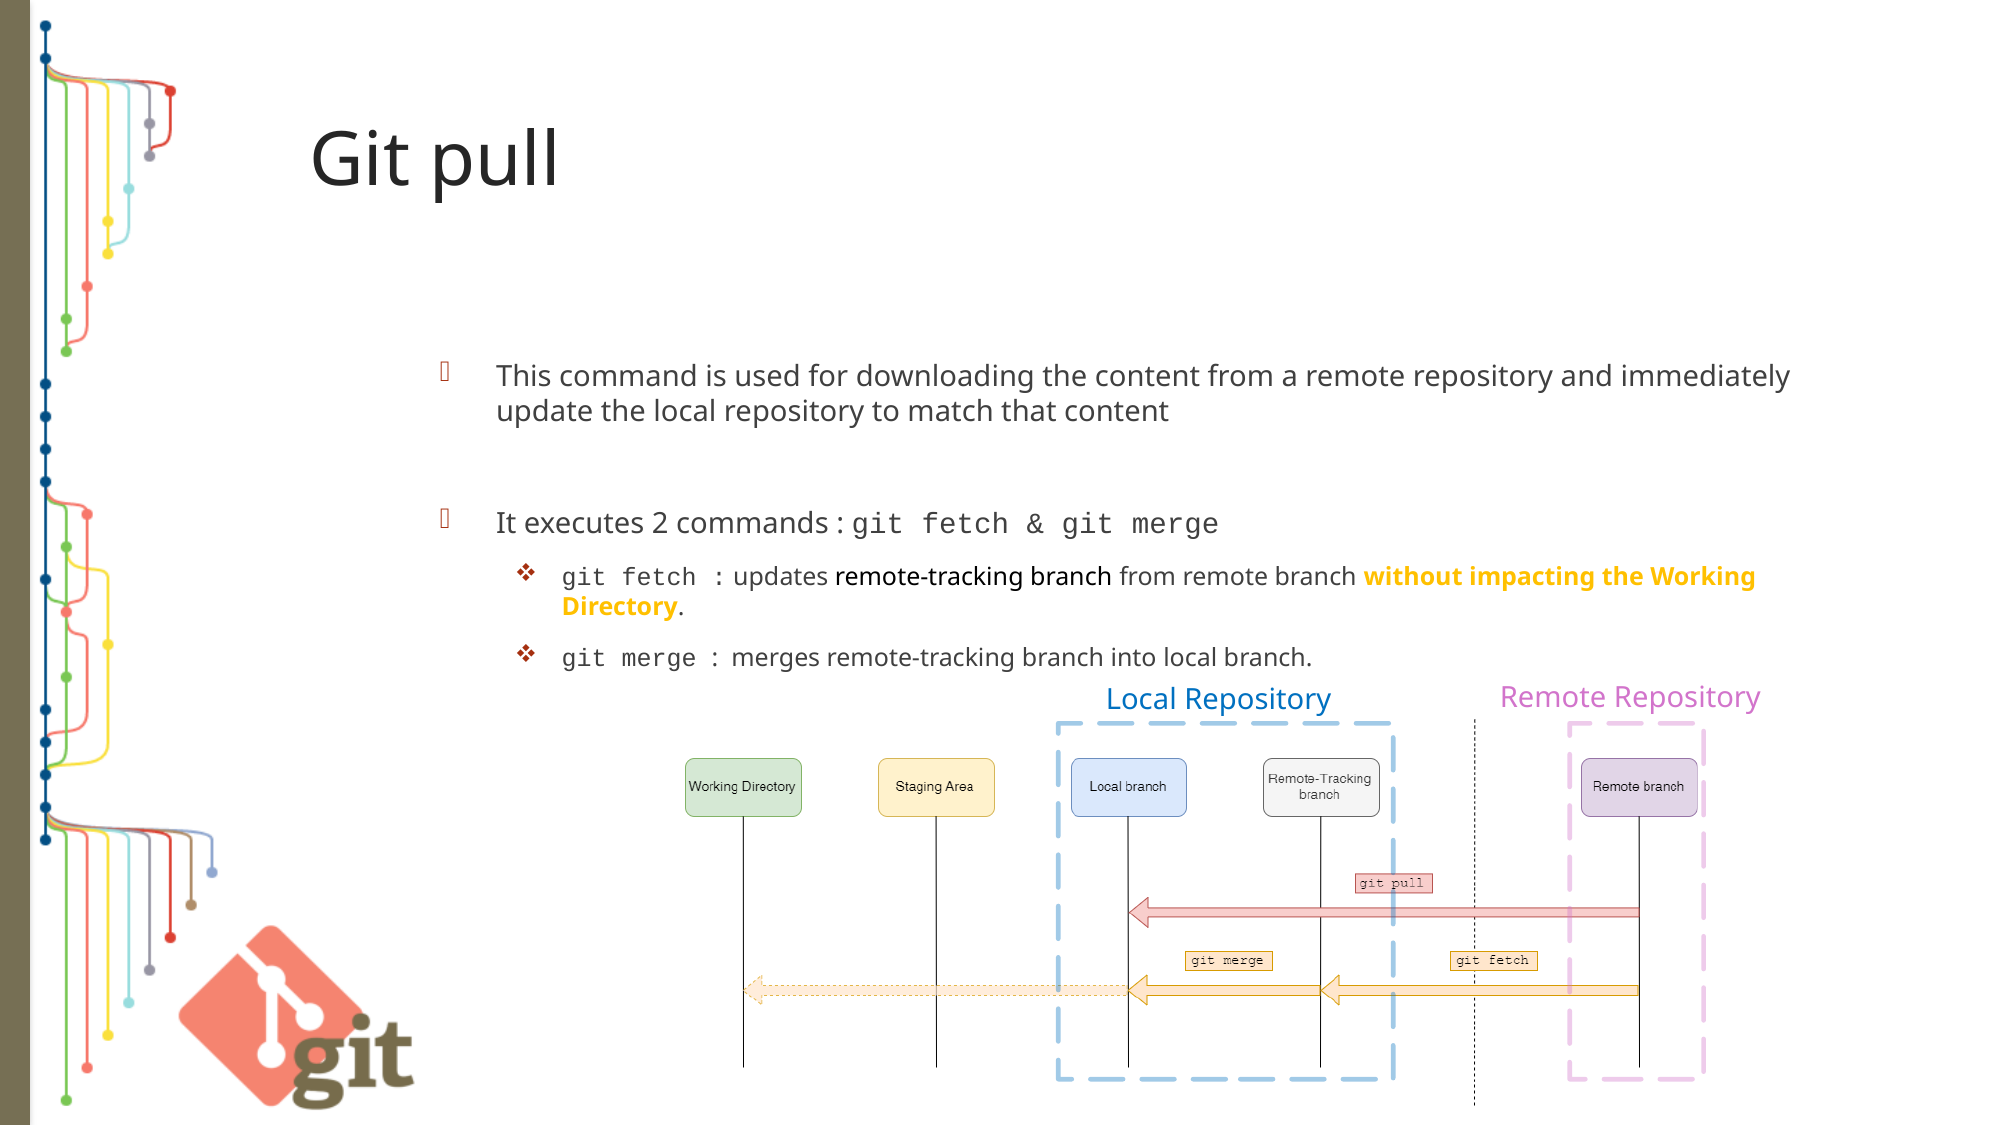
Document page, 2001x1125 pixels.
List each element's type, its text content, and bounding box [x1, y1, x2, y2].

list This command is used for downloading the content from a remote repository and immediately update the local repository to match that content It executes 2 commands : git fetch & git merge git fetch : updates remote-tracking branch from remote branch without impacting the Working Directory. git merge : merges remote-tracking branch into local branch. [424, 350, 1888, 970]
text_box [1700, 722, 1705, 1080]
text_box Local Repository [1091, 672, 1387, 718]
text_box Remote Repository [1485, 671, 1789, 721]
title Git pull [294, 102, 1888, 313]
picture [30, 0, 2001, 1125]
